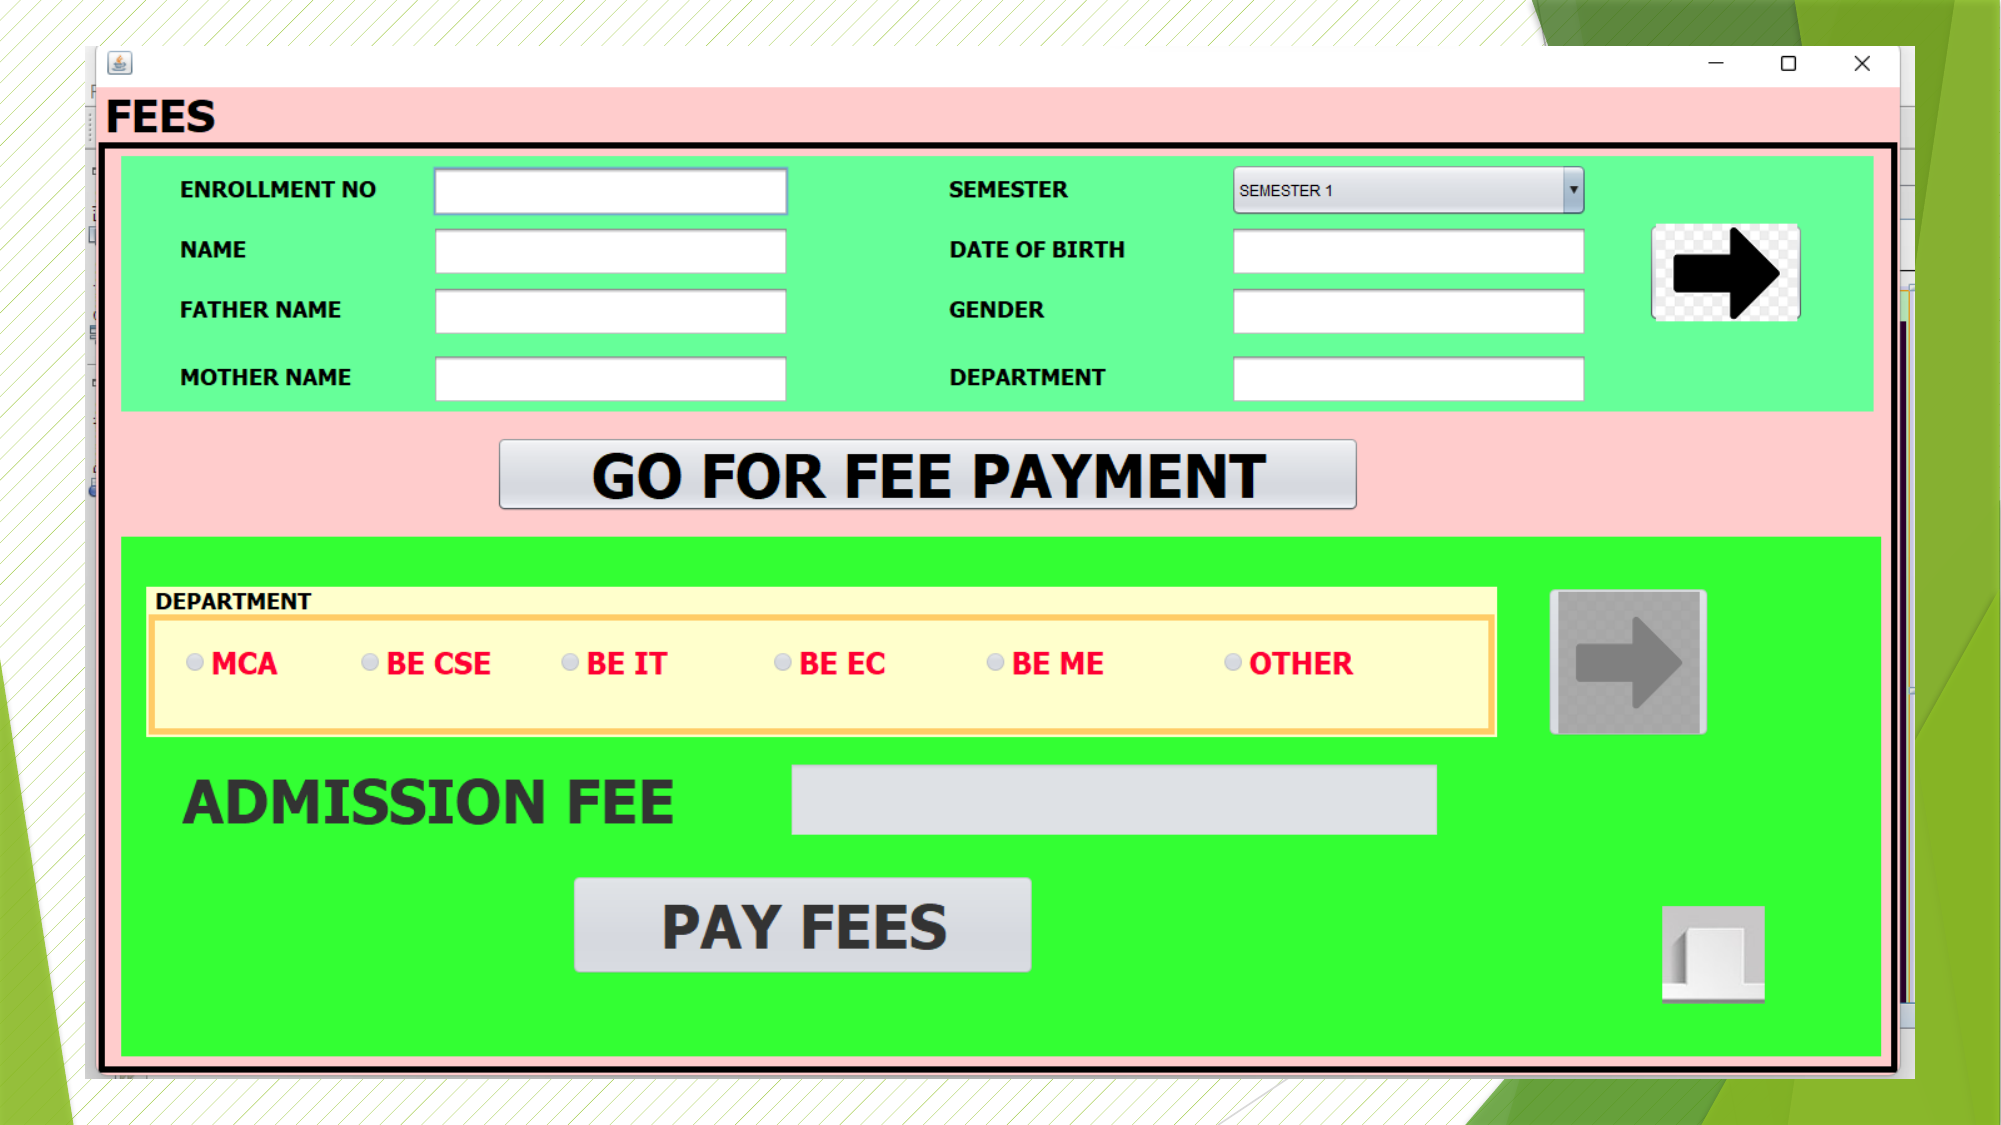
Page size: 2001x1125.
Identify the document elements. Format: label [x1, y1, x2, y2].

picture [84, 46, 1915, 1079]
